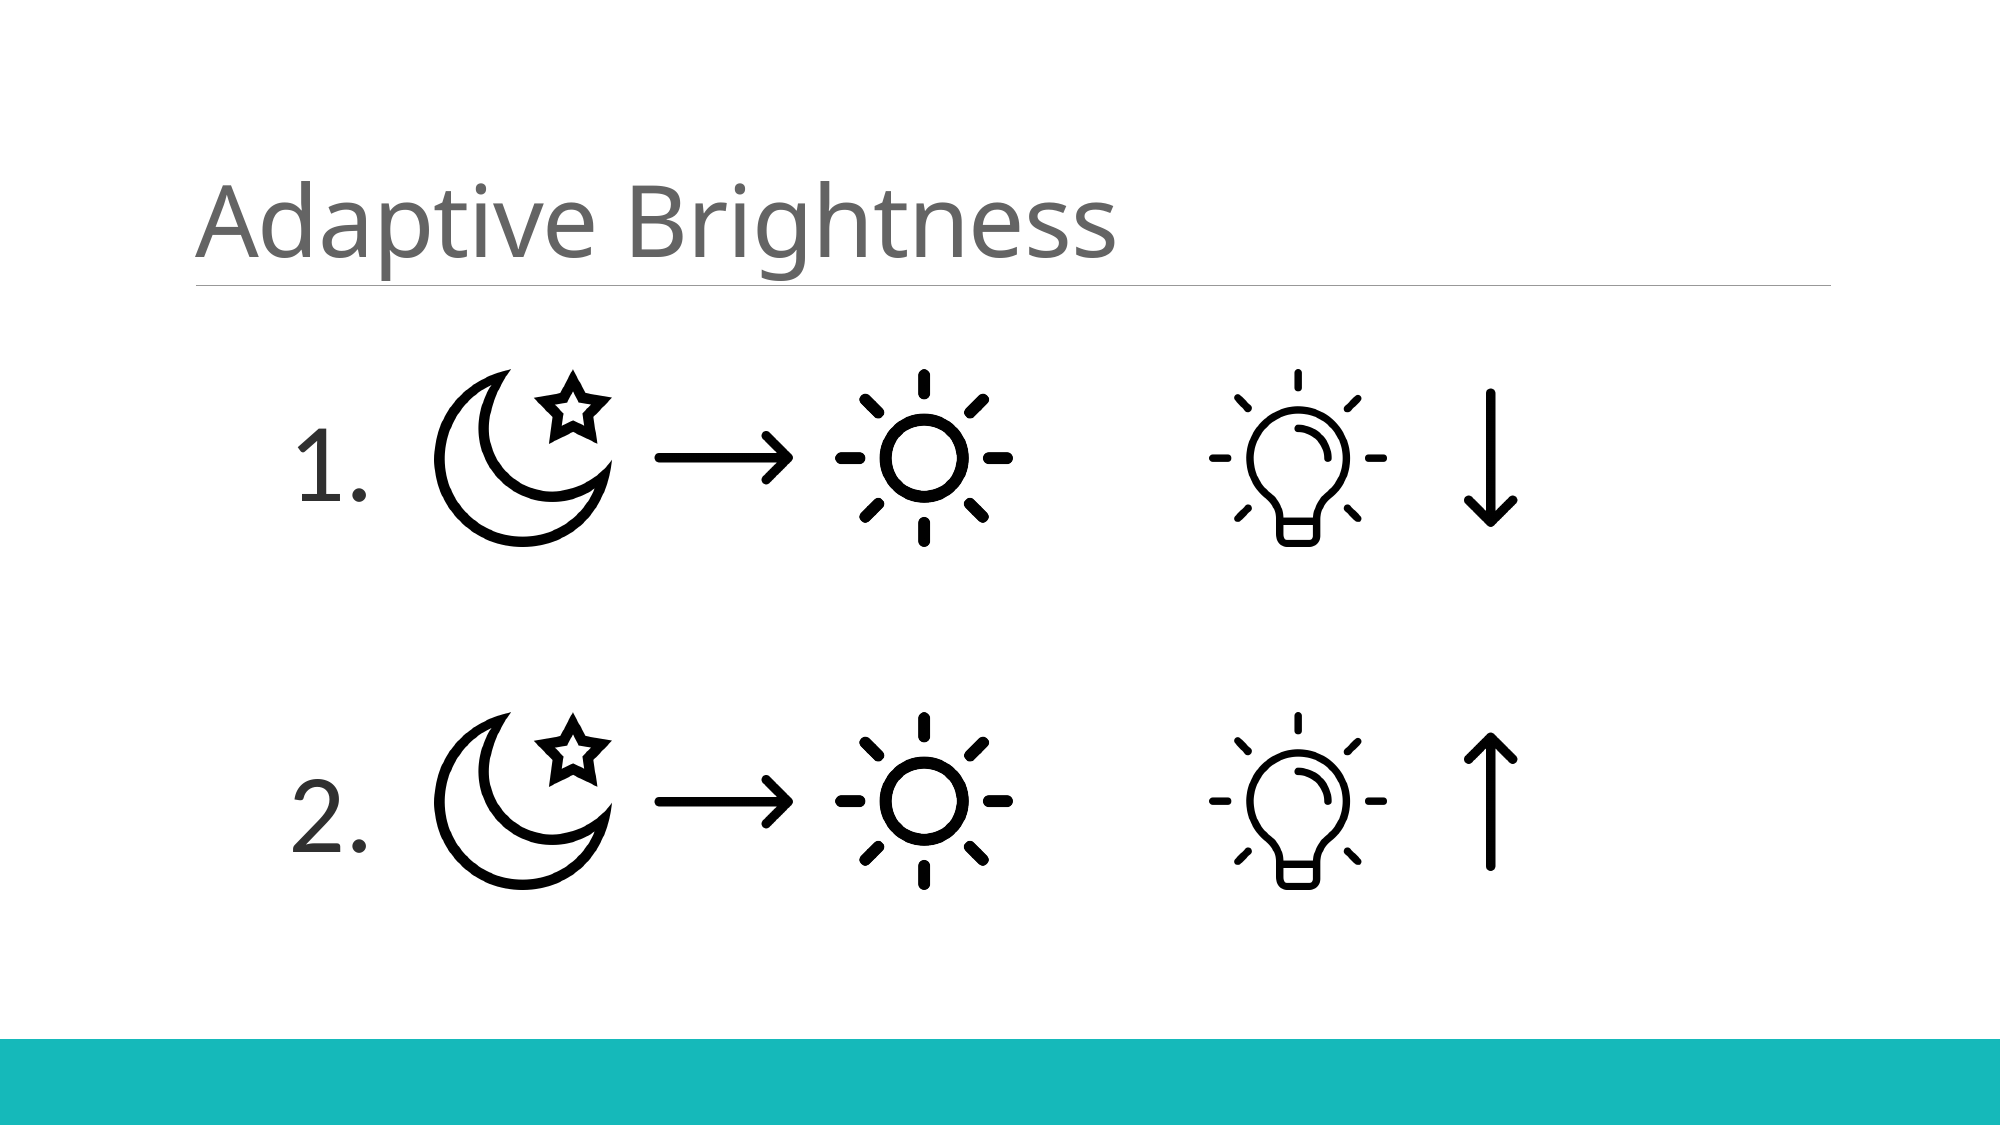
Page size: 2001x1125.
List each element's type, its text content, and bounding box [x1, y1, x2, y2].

text_box 1. [273, 381, 399, 532]
text_box 2. [273, 732, 399, 883]
title Adaptive Brightness [180, 47, 1830, 285]
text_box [434, 368, 1566, 891]
